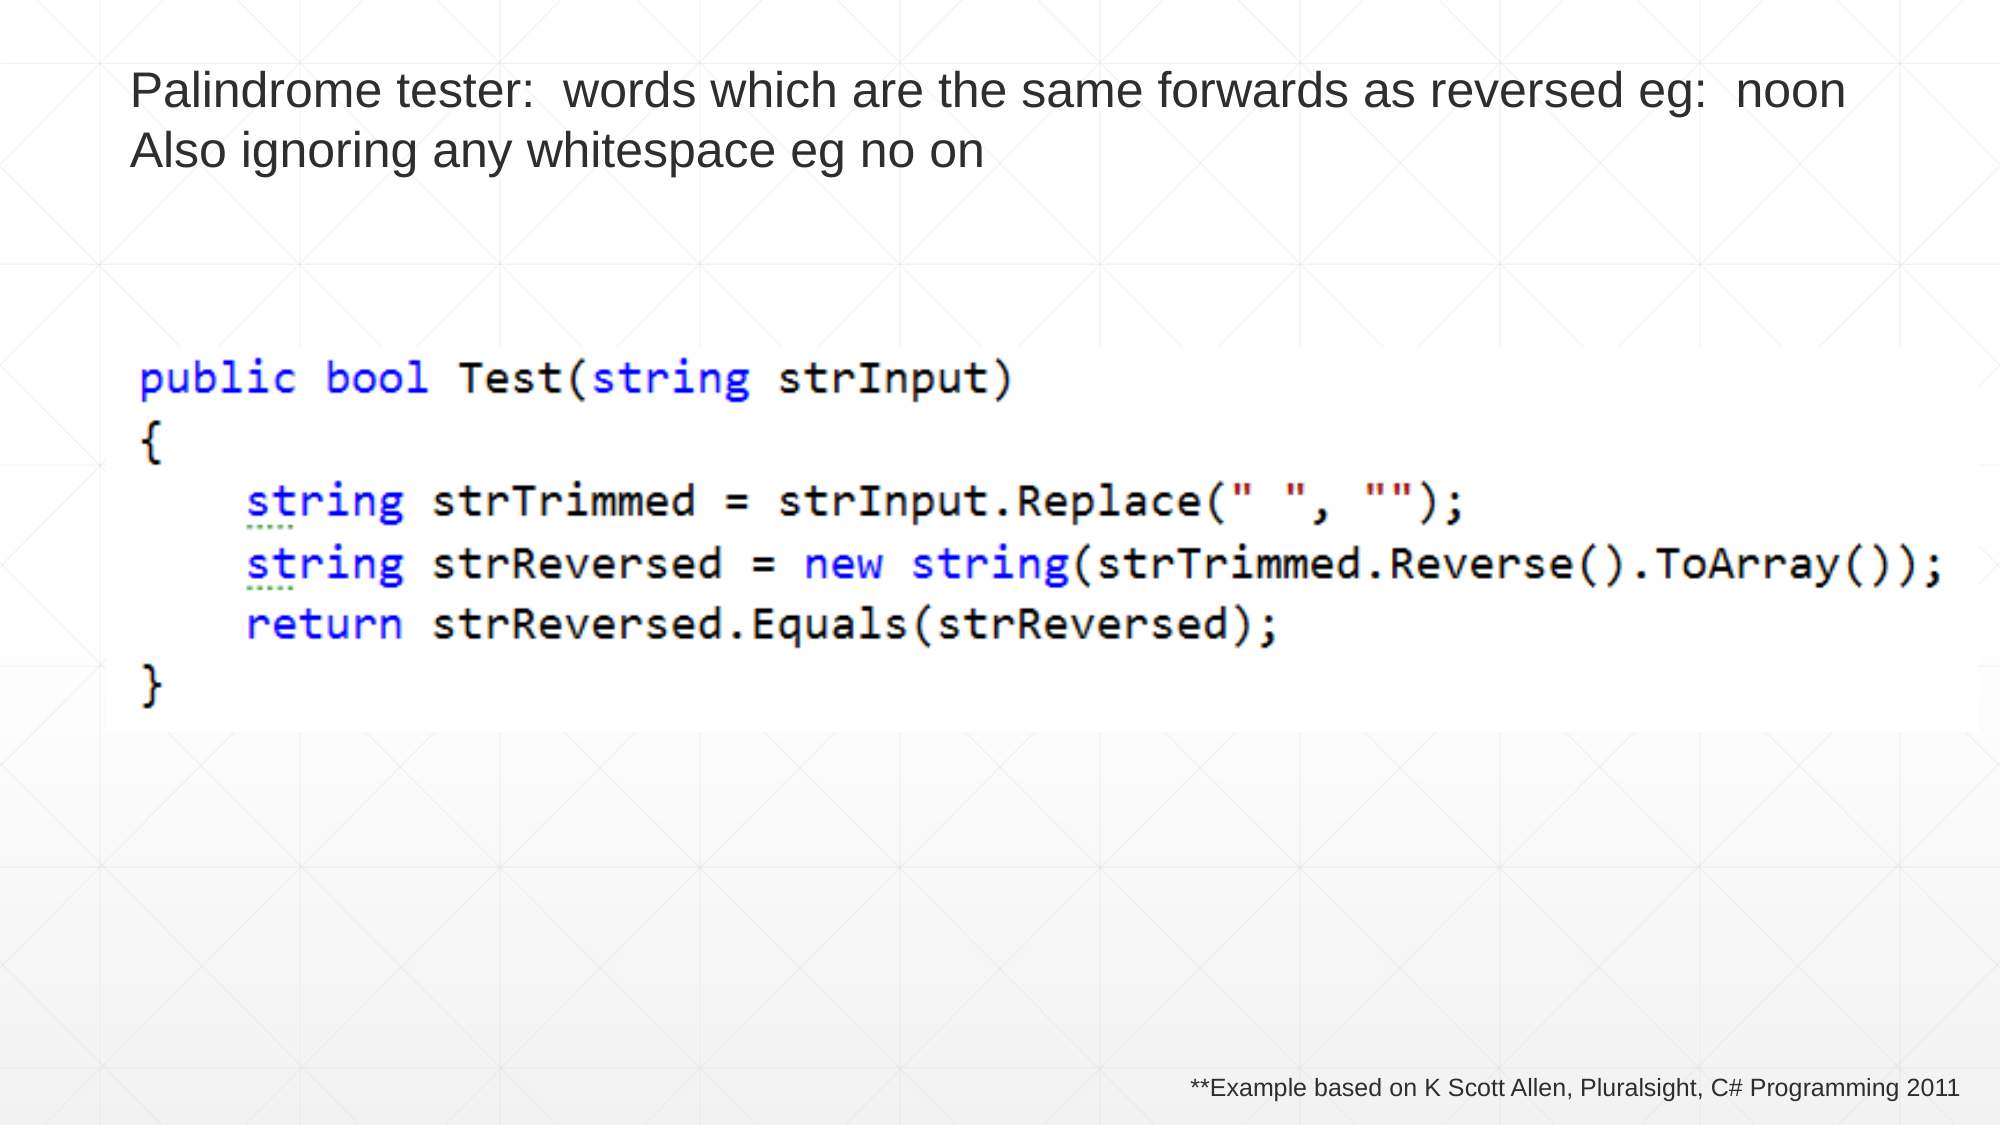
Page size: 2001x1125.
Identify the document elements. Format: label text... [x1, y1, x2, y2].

picture [106, 347, 1979, 732]
text_box **Example based on K Scott Allen, Pluralsight, C# Programming 2011 [1175, 1064, 1978, 1110]
text_box Palindrome tester: words which are the same forwards as reversed eg: noon Also ignoring any whitespace eg no on [115, 50, 1863, 186]
